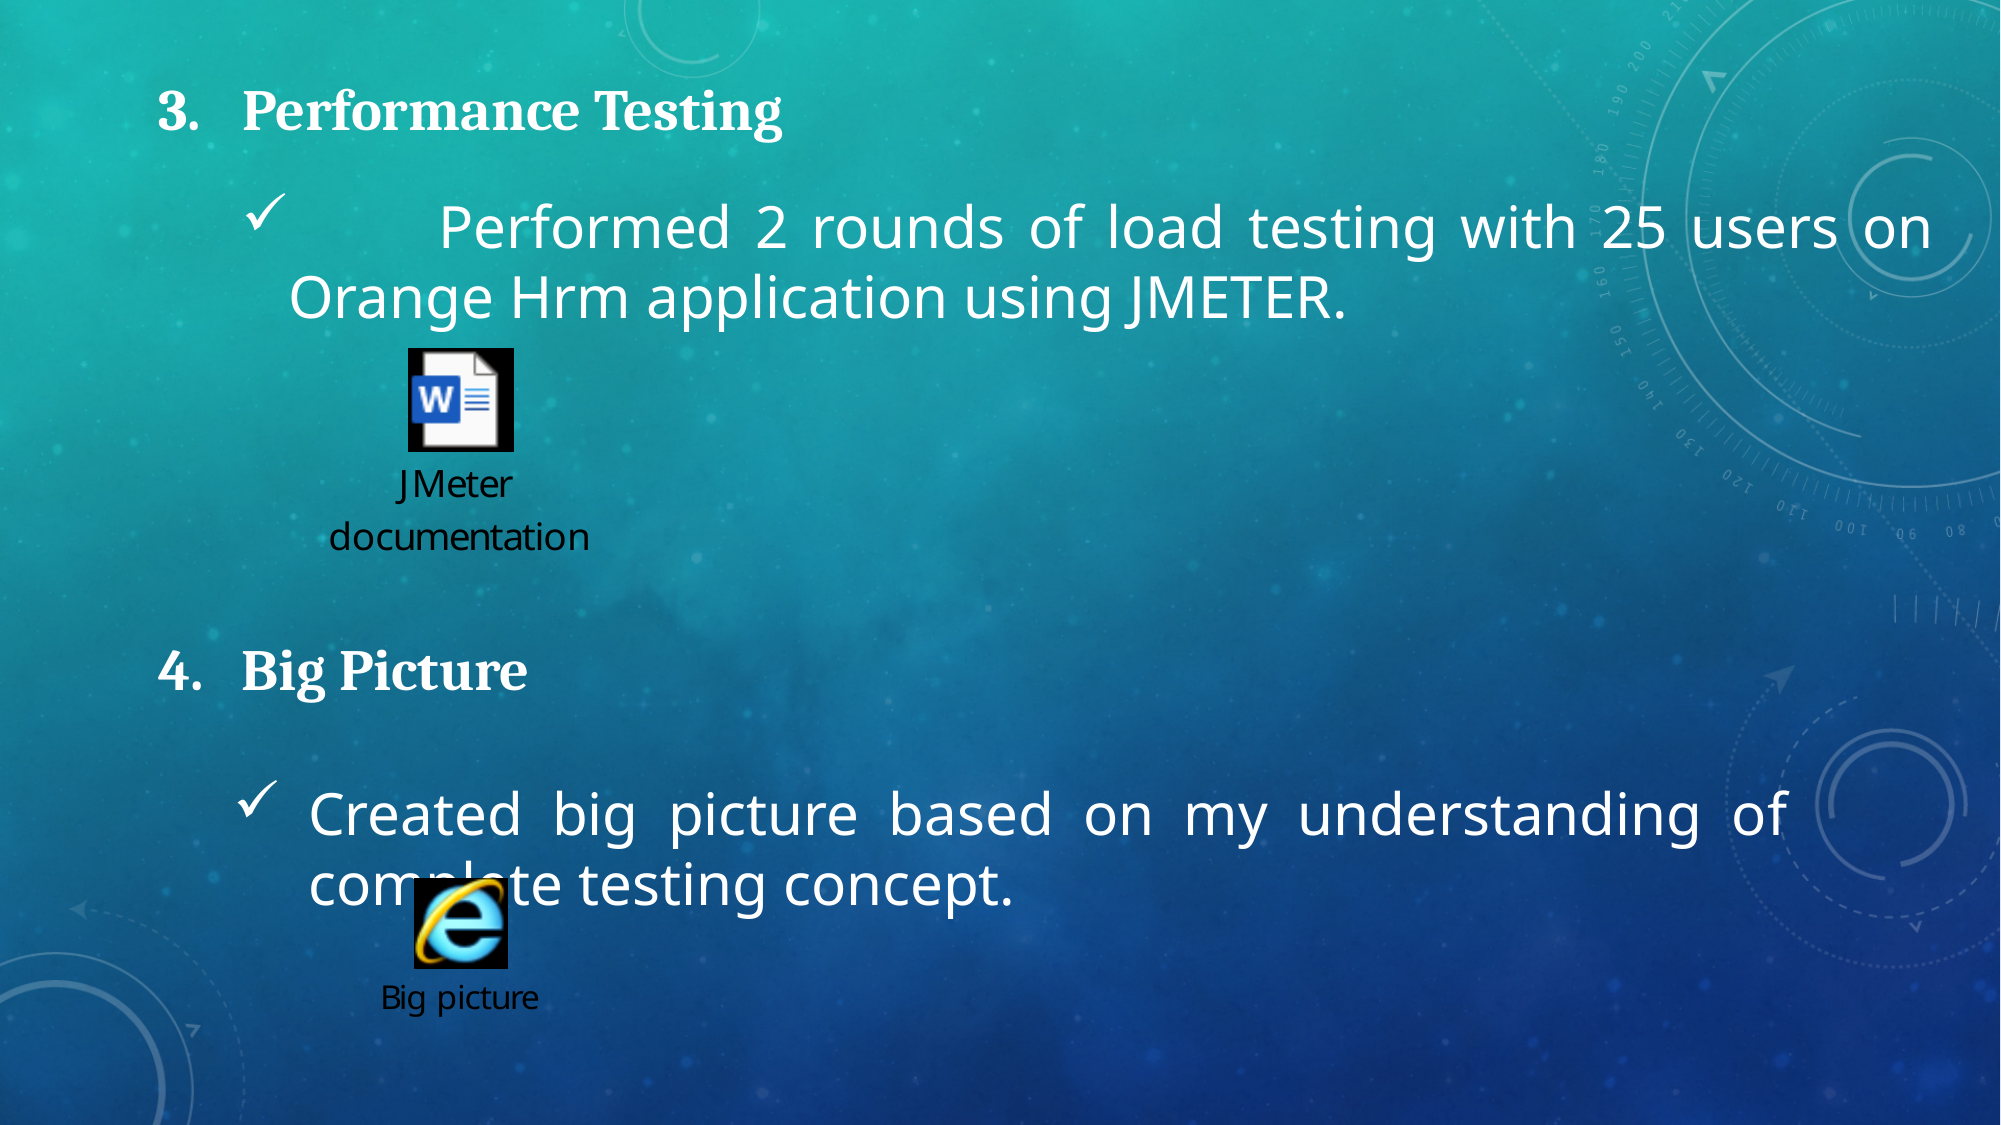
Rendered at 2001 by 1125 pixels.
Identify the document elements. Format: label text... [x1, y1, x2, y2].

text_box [304, 348, 616, 615]
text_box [324, 878, 596, 1112]
text_box Performed 2 rounds of load testing with 25 users on Orange Hrm application using JMETER. [226, 182, 1949, 338]
text_box Created big picture based on my understanding of complete testing concept. [143, 769, 1802, 925]
text_box Performance Testing [143, 65, 1949, 150]
text_box 4. Big Picture [143, 624, 615, 709]
picture [0, 0, 2001, 1125]
